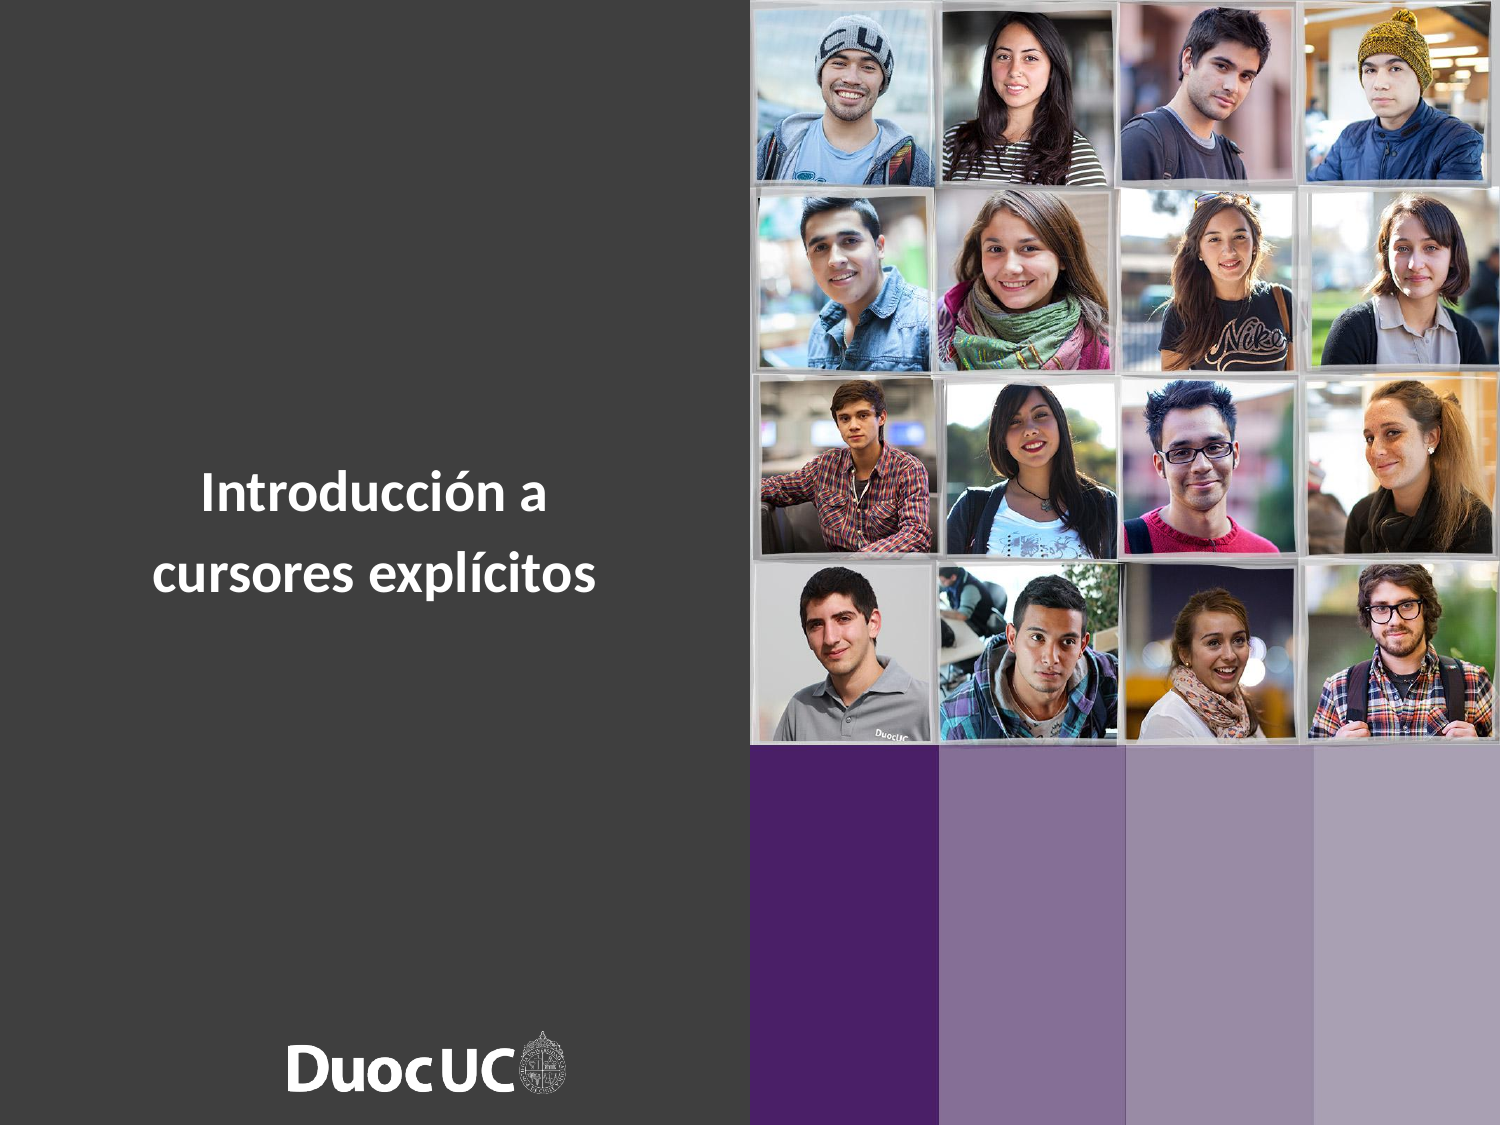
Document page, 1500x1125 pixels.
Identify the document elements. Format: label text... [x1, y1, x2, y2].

picture [750, 0, 1500, 1125]
picture [288, 1031, 566, 1094]
text_box Introducción a cursores explícitos [113, 435, 636, 614]
